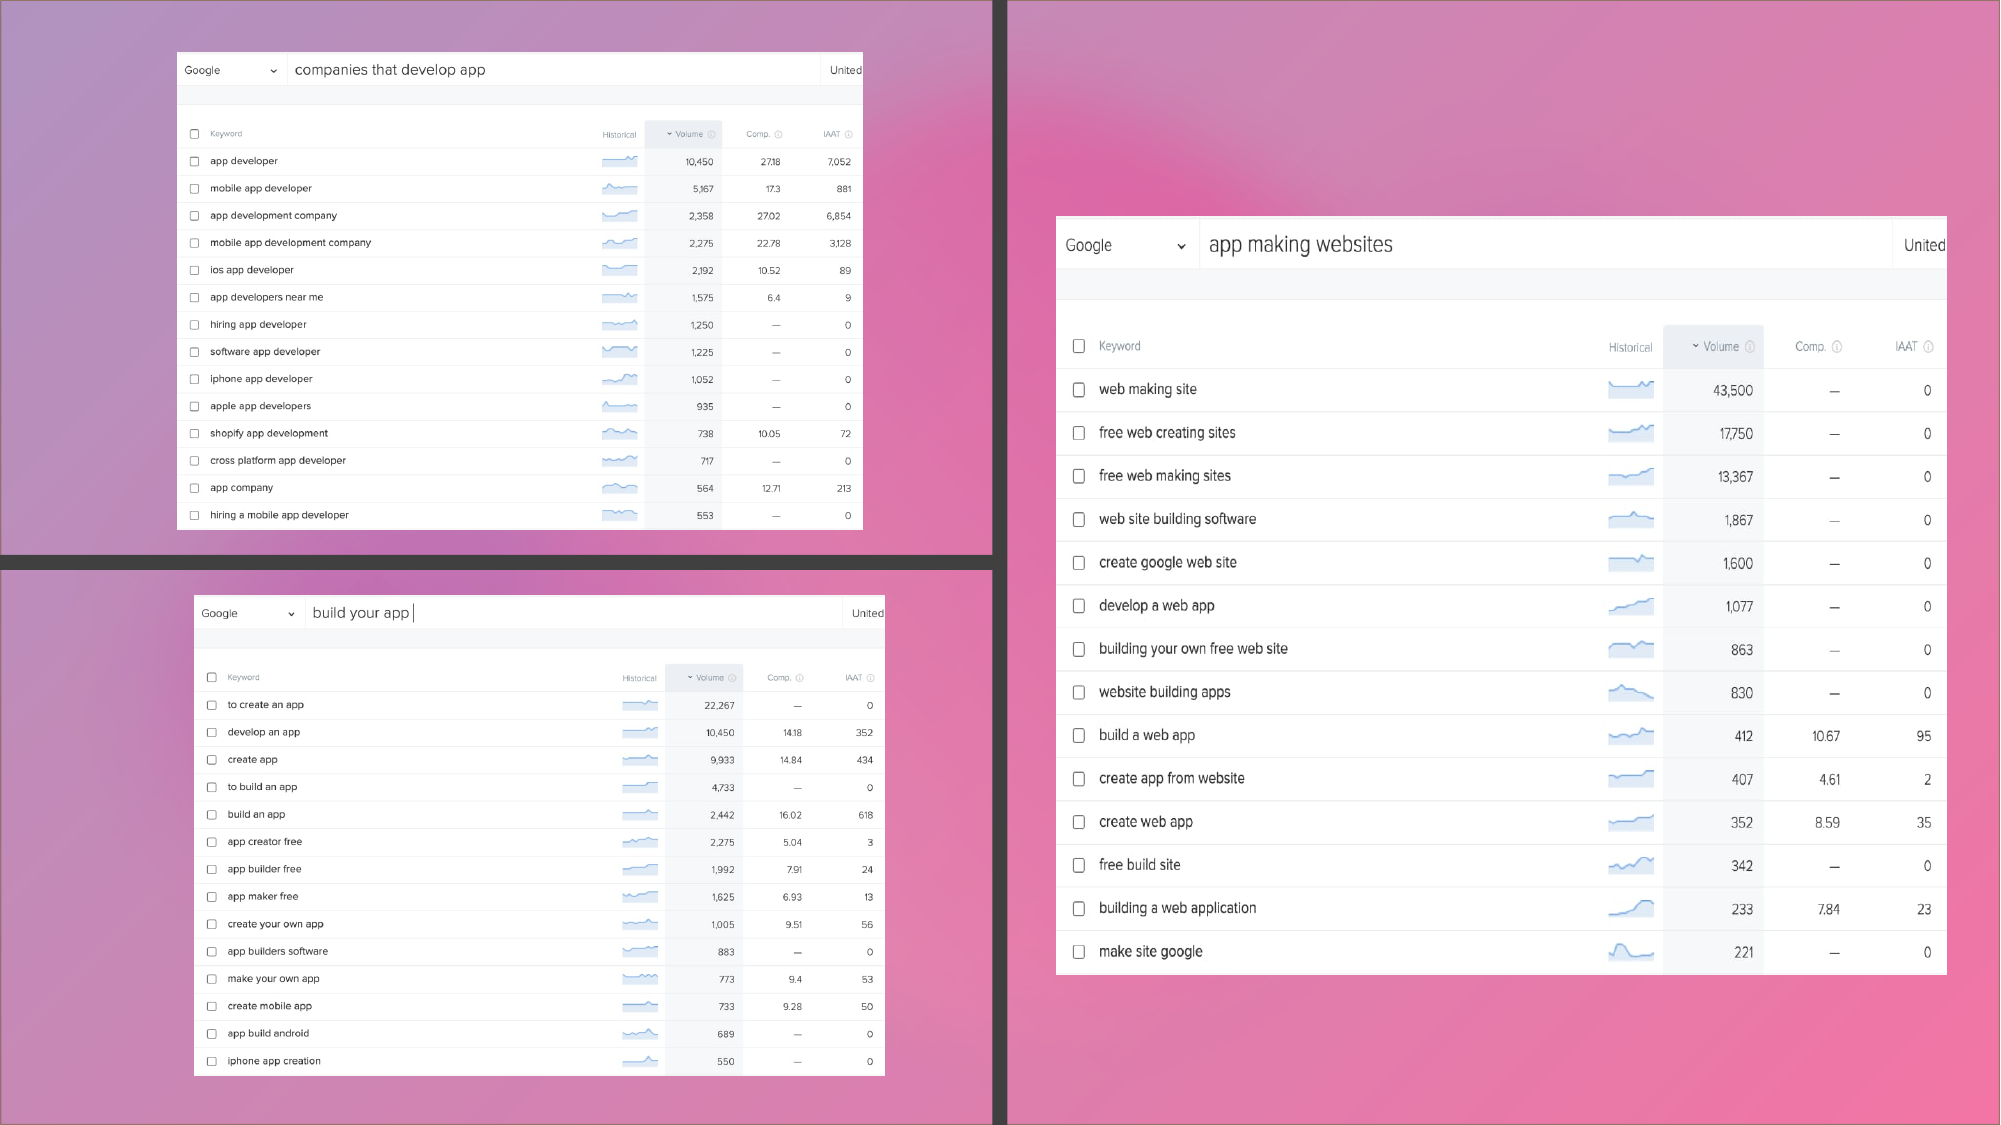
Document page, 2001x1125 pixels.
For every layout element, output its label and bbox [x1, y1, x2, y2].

picture [1056, 216, 1947, 975]
picture [194, 595, 885, 1076]
picture [177, 52, 863, 530]
text_box [0, 554, 1006, 571]
text_box [991, 0, 1008, 1125]
